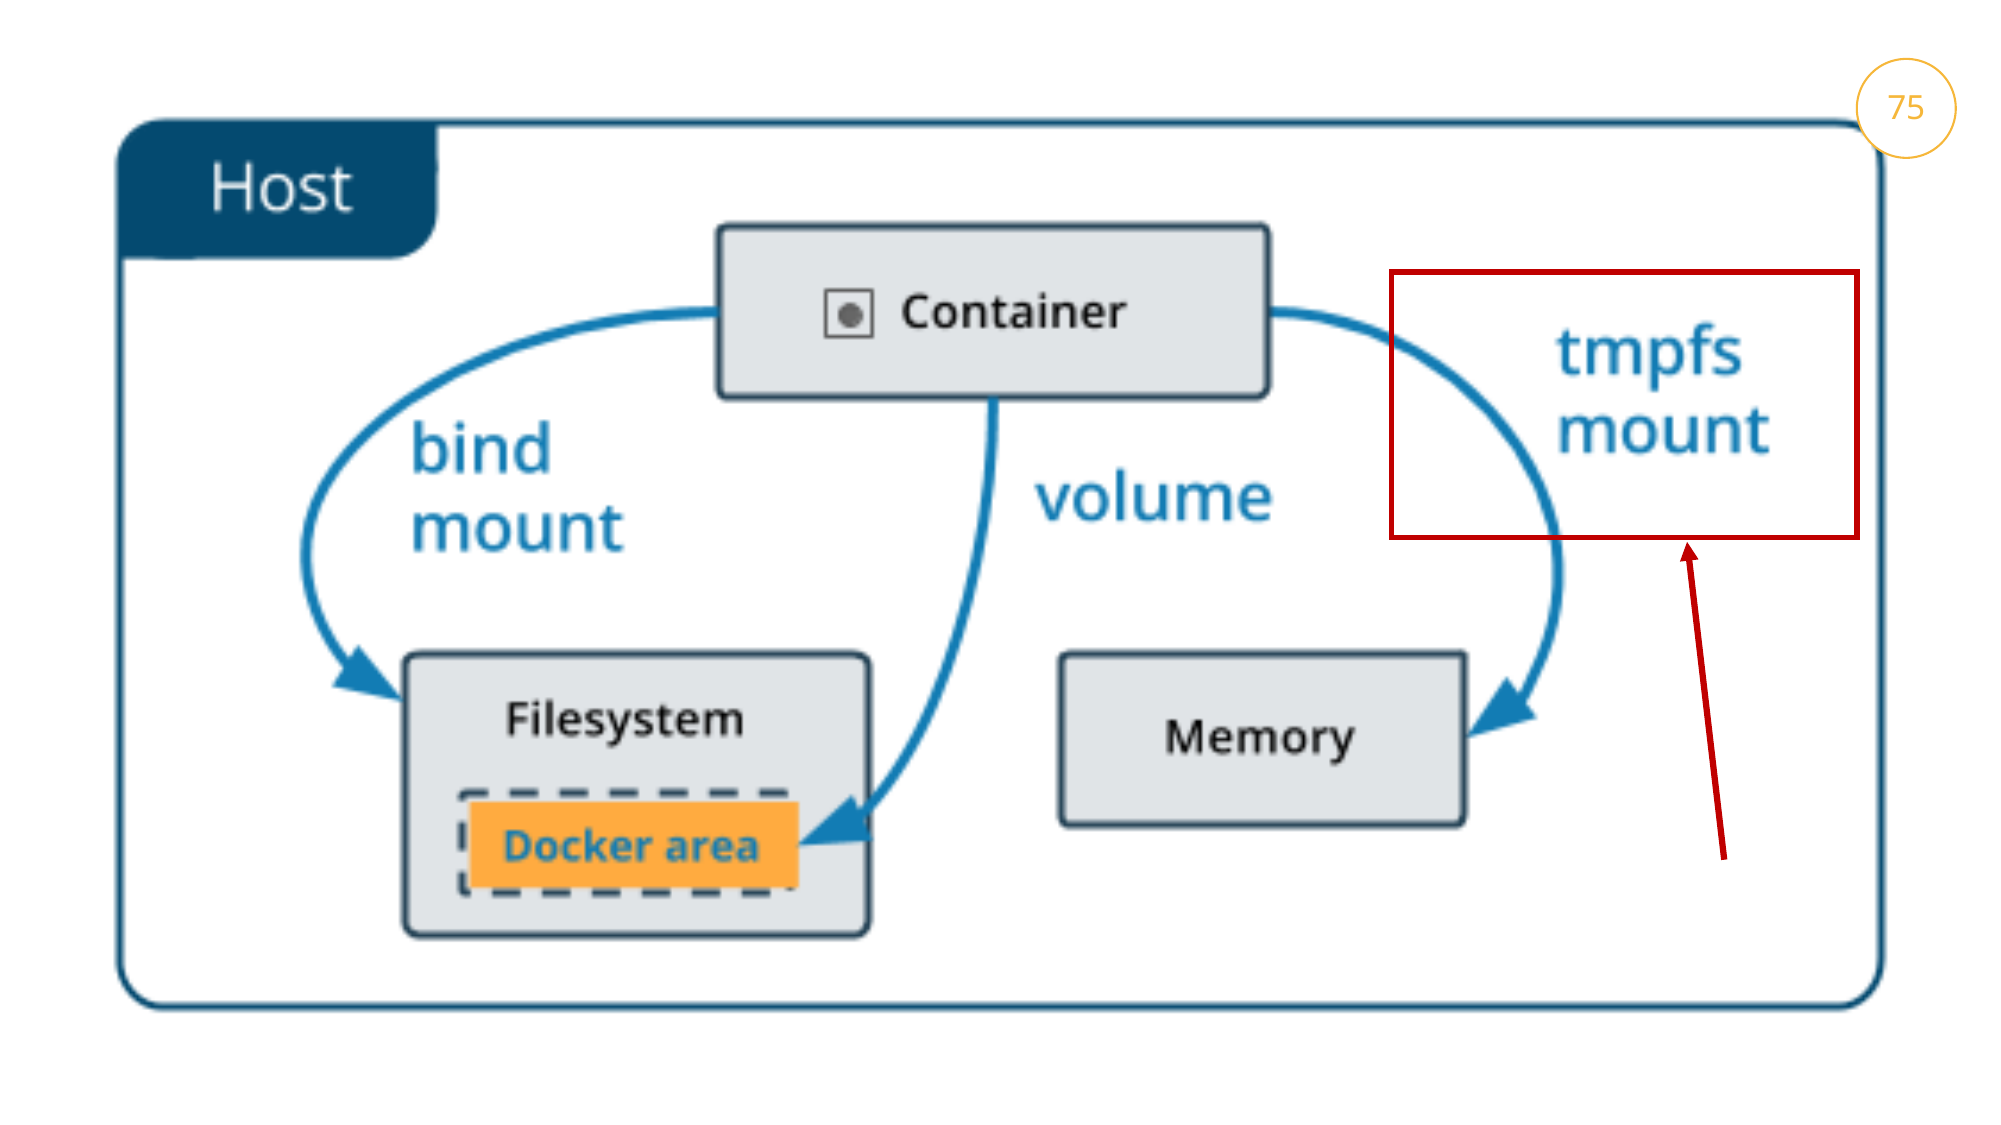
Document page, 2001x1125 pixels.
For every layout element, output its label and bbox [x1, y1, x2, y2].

text_box [1687, 541, 1725, 860]
picture [105, 108, 1895, 1017]
text_box [1856, 58, 1956, 158]
